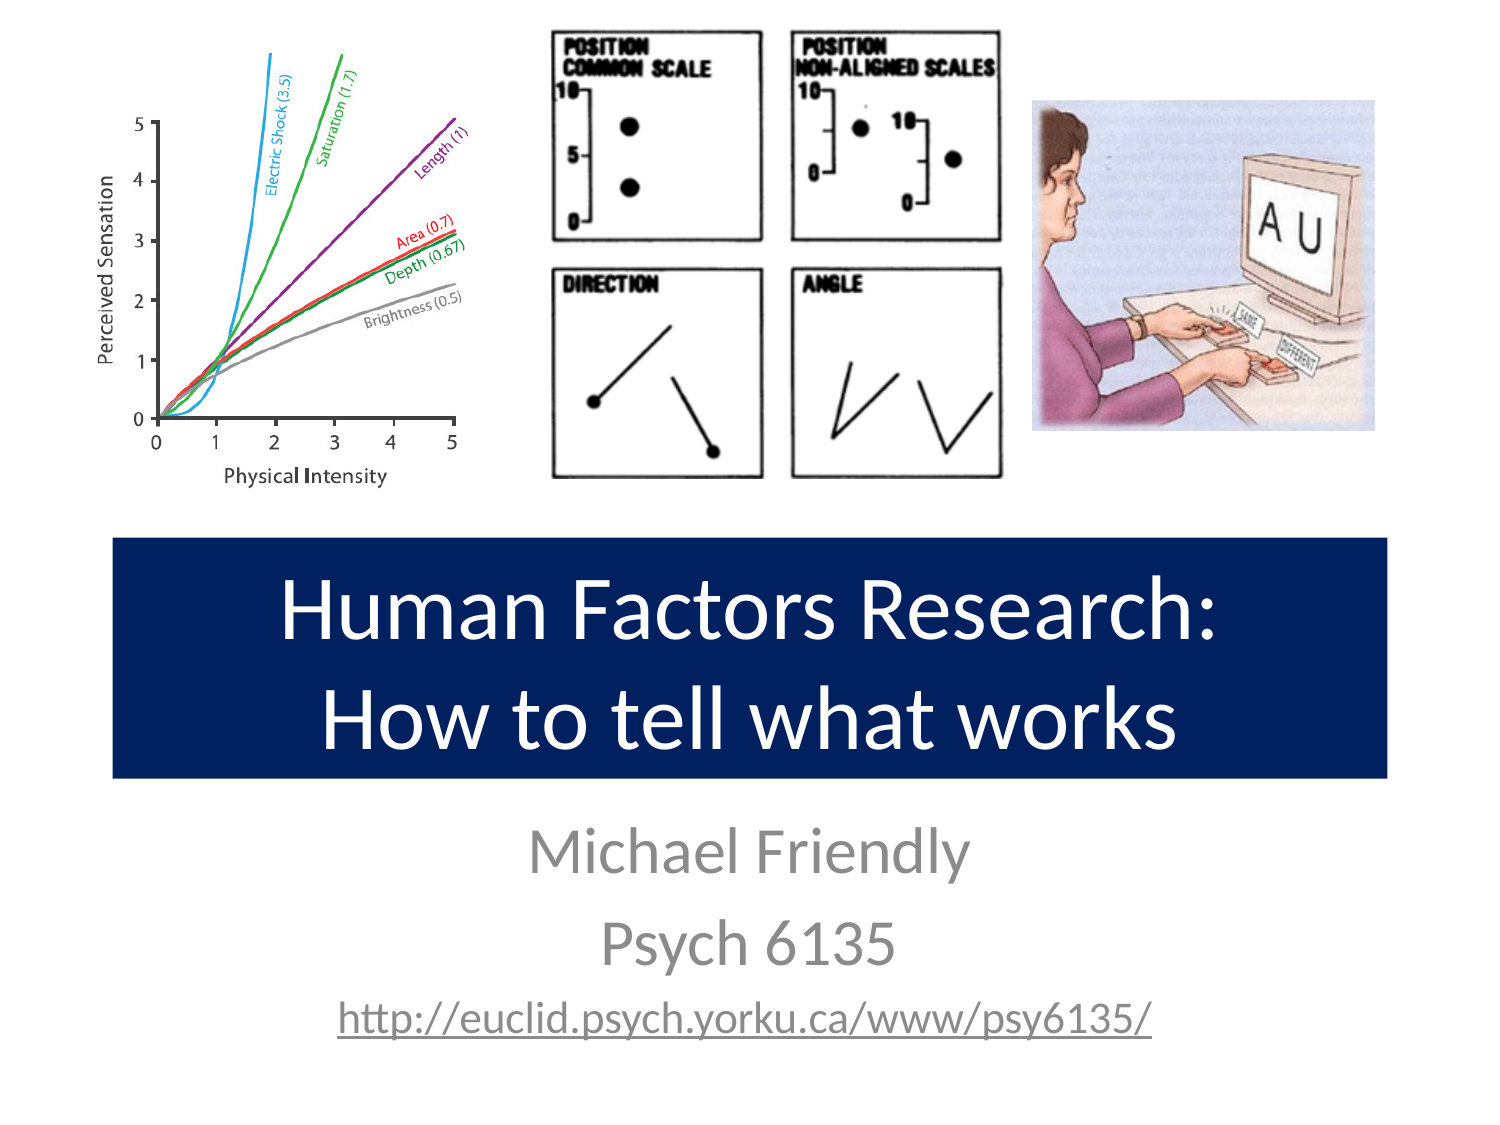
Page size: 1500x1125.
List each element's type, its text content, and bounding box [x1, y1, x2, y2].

subtitle Michael Friendly Psych 6135 http://euclid.psych.yorku.ca/www/psy6135/ [225, 800, 1275, 1050]
picture [87, 40, 523, 491]
picture [1031, 100, 1375, 431]
picture [550, 27, 1004, 479]
title Human Factors Research: How to tell what works [112, 537, 1388, 779]
